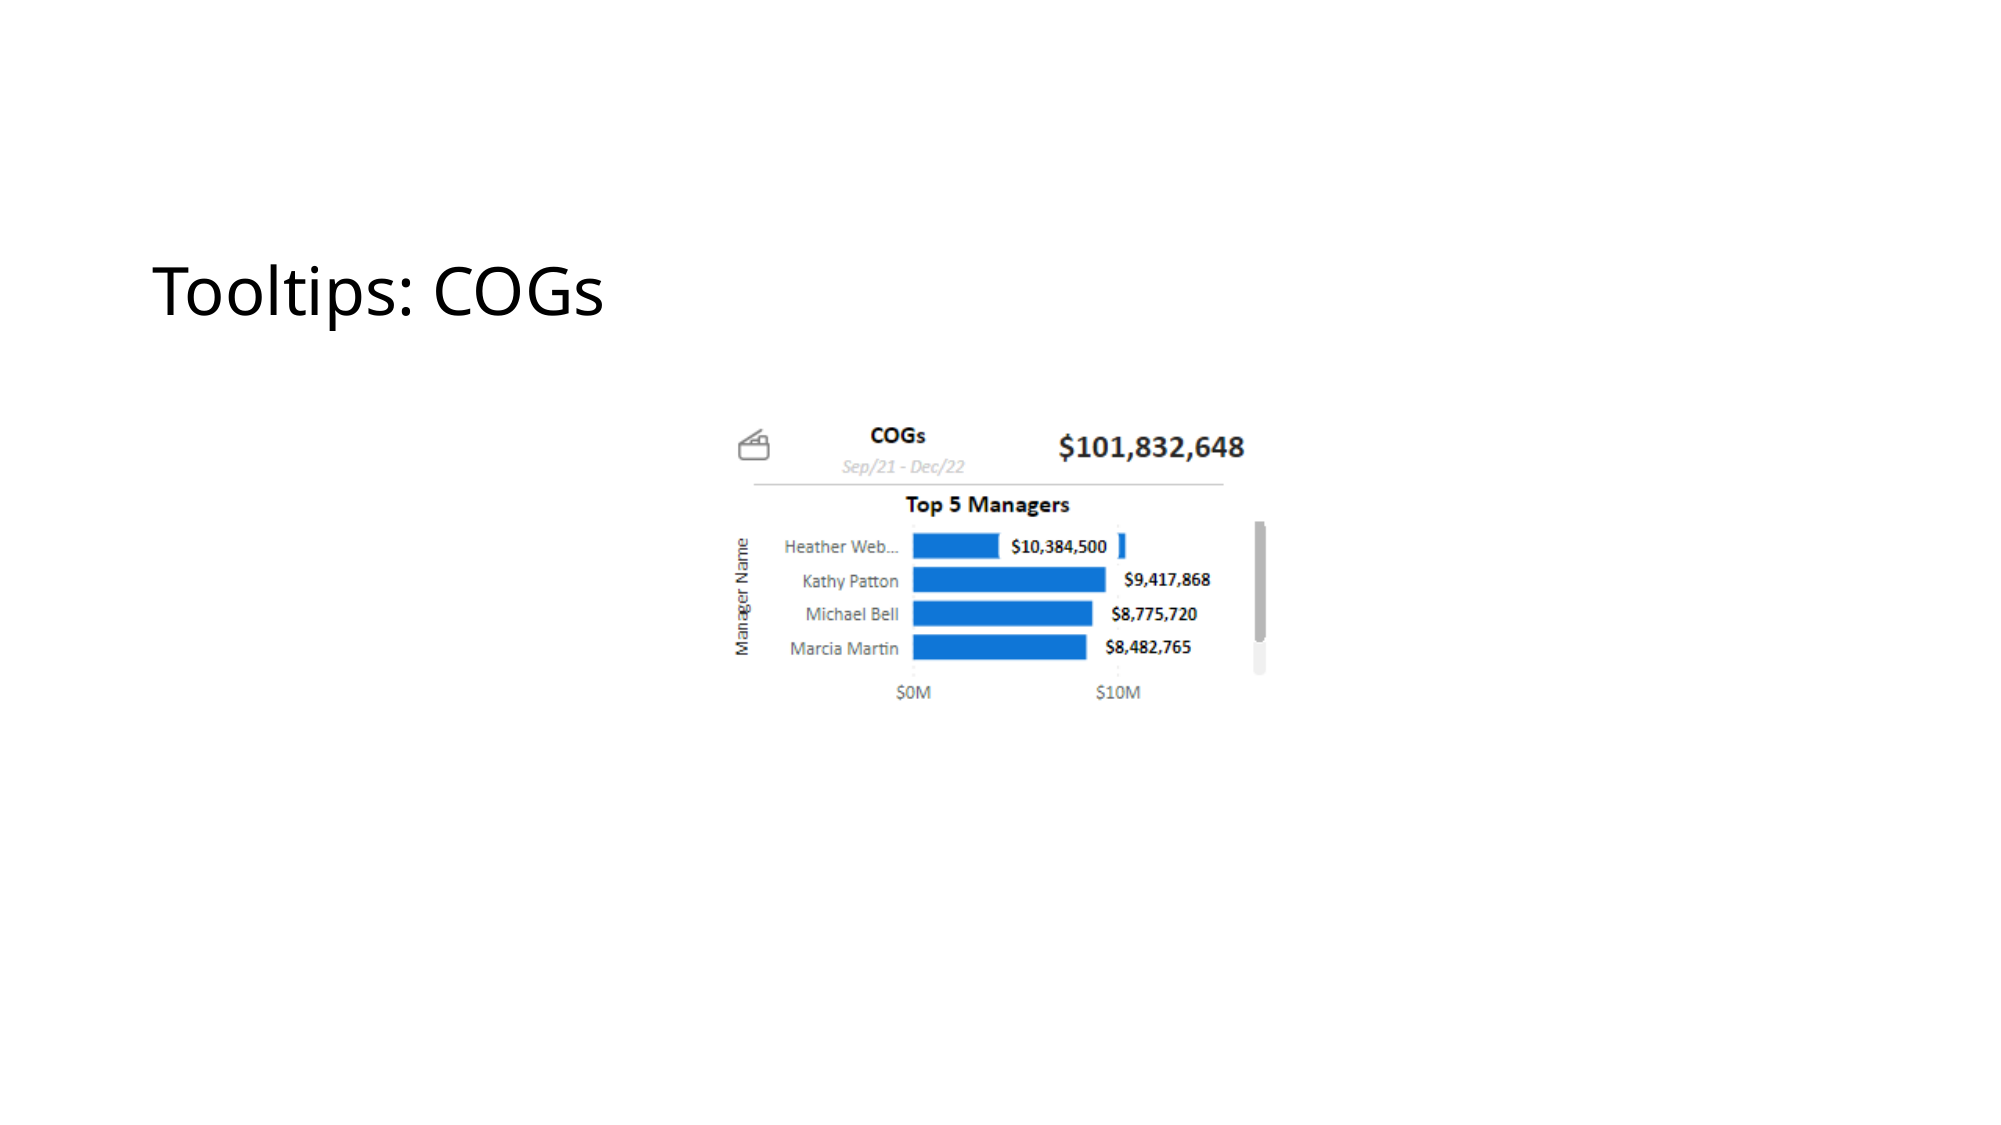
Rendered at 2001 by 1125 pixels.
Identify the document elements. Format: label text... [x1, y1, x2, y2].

picture [726, 390, 1274, 735]
title Tooltips: COGs [137, 75, 783, 338]
